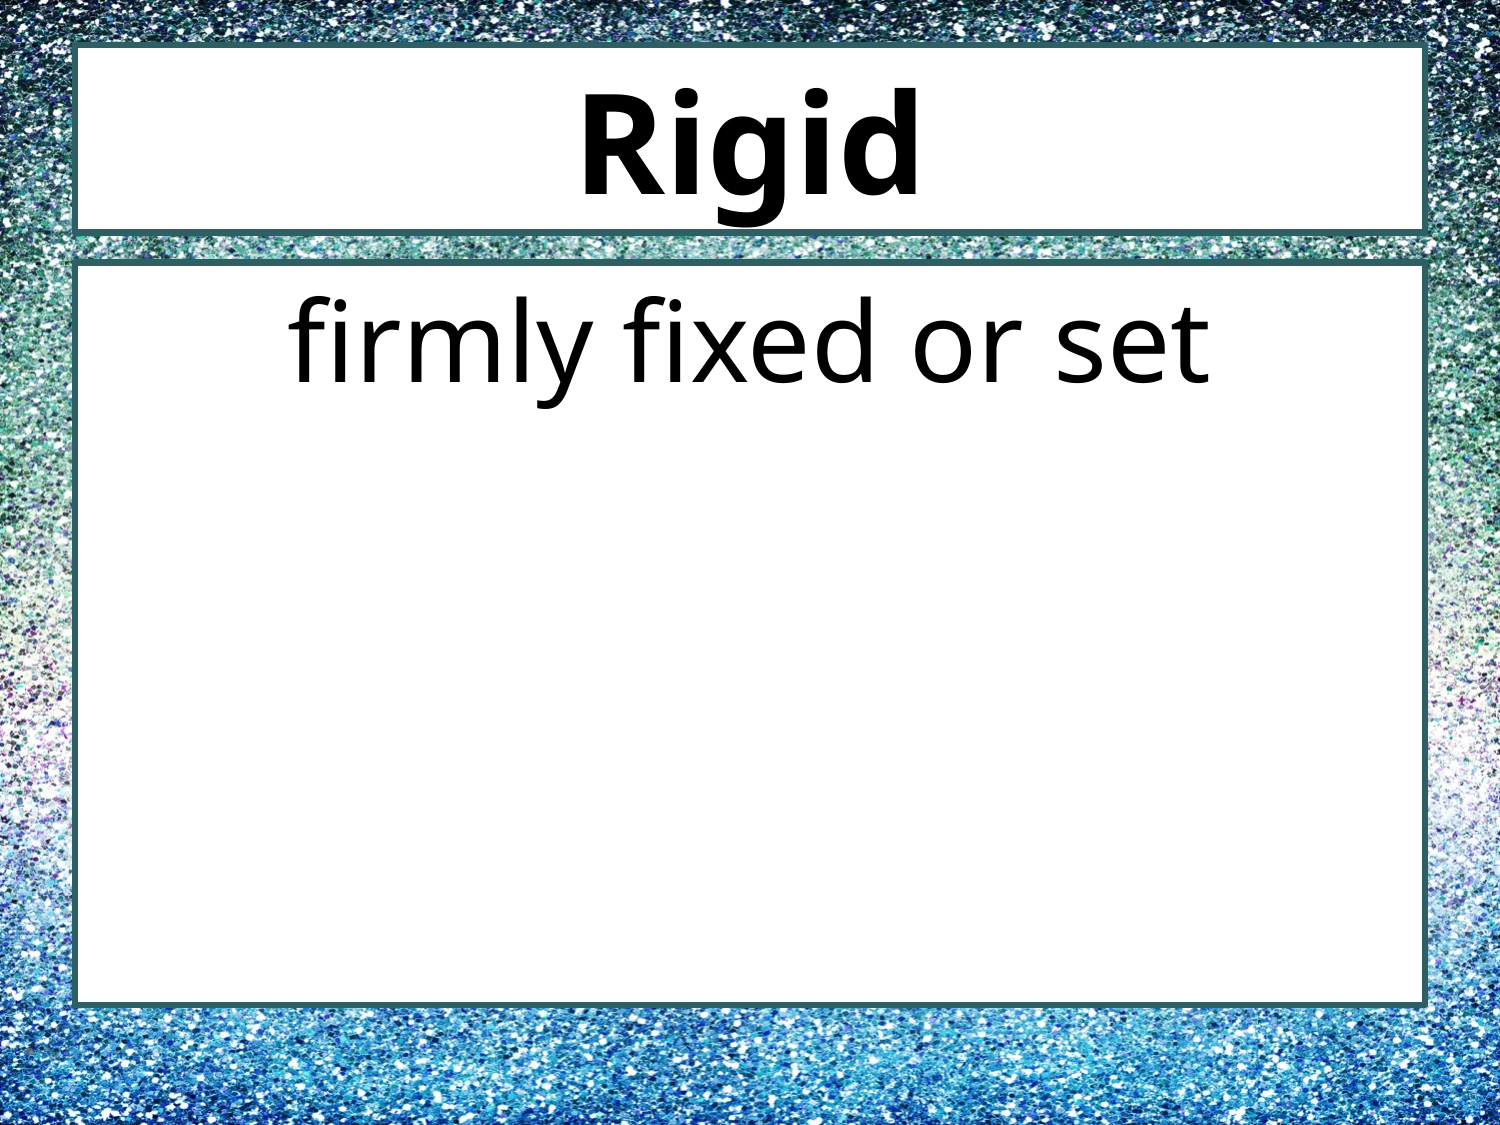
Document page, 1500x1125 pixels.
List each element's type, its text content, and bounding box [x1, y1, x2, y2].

title Rigid [72, 42, 1428, 236]
list firmly fixed or set [72, 259, 1428, 1008]
picture [0, 0, 1500, 1125]
